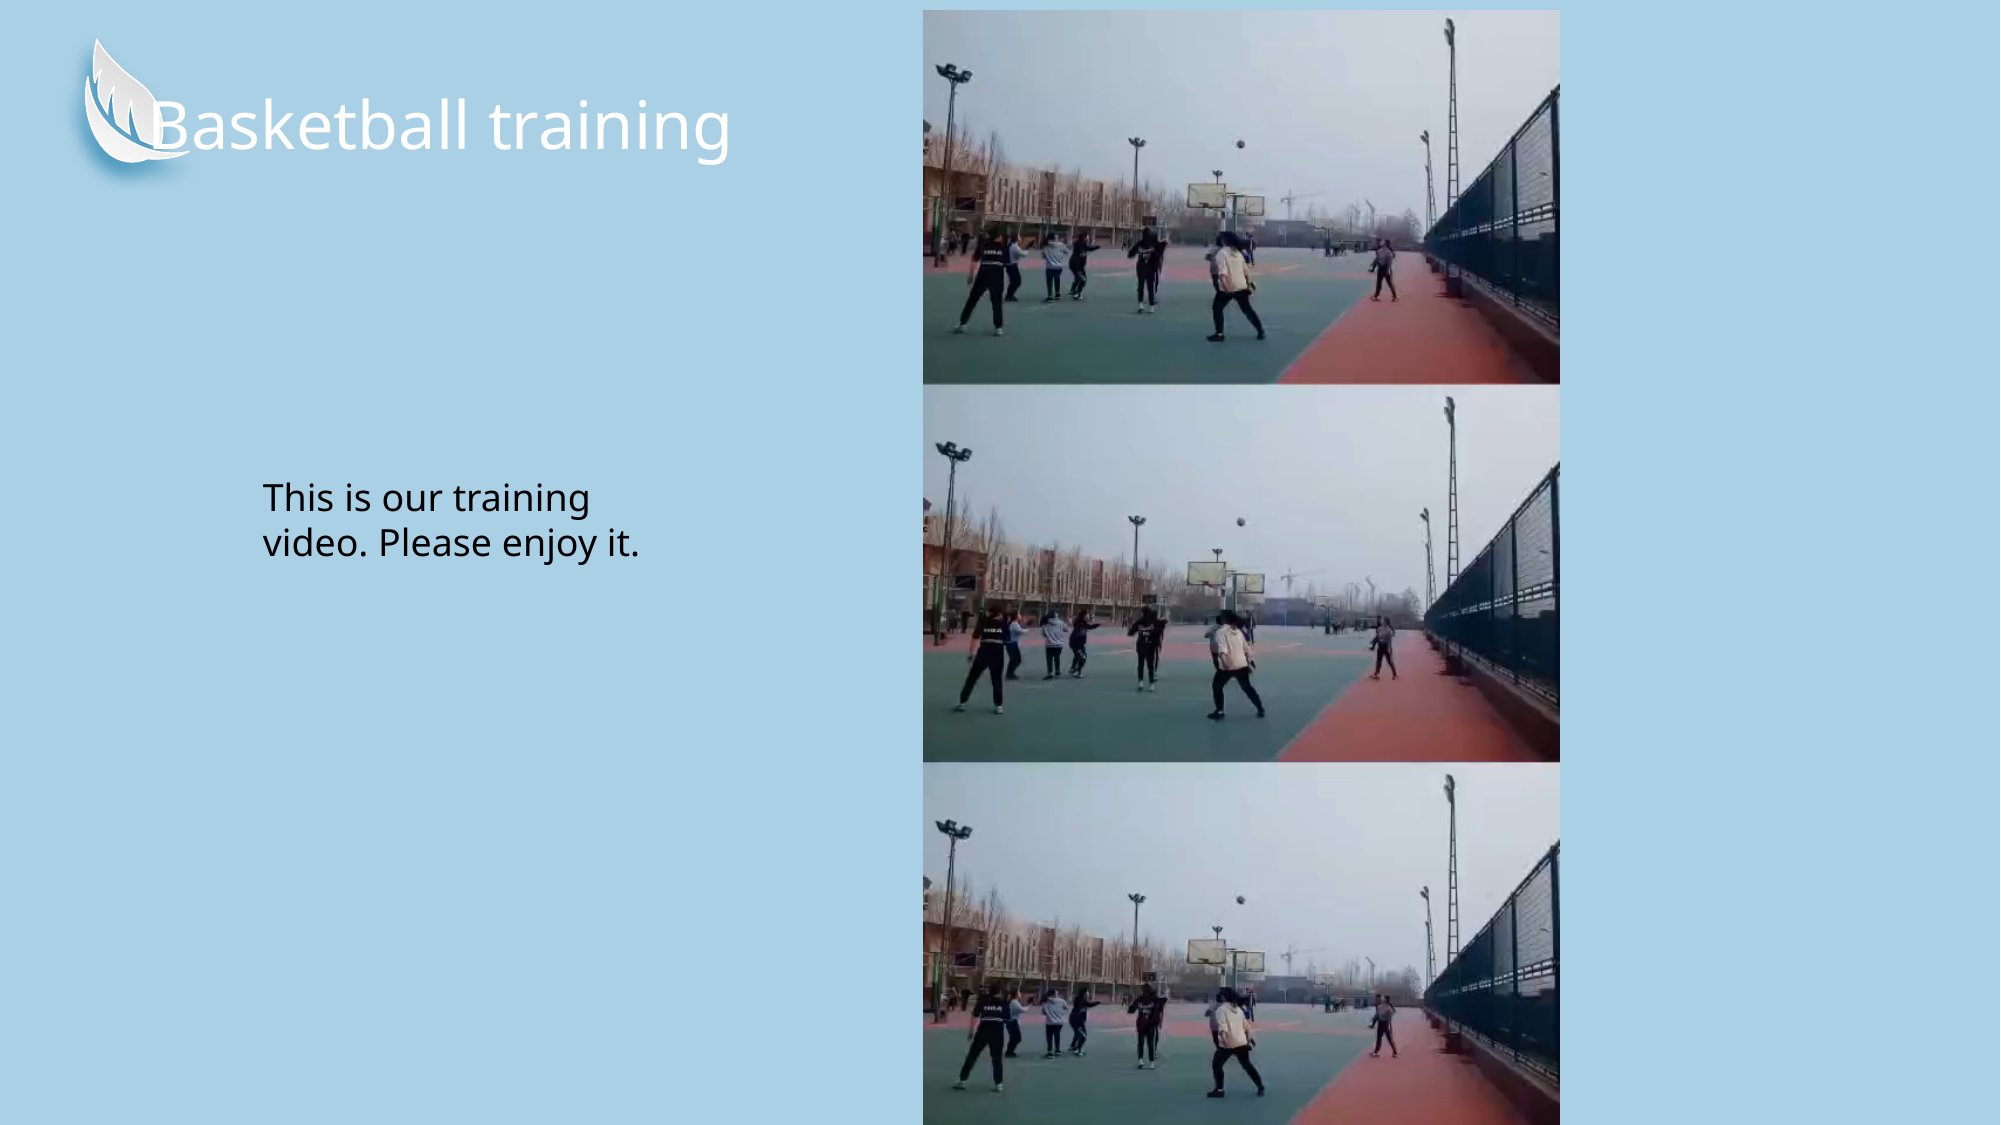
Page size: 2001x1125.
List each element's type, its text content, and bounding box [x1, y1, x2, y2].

list Basketball training [132, 84, 910, 162]
text_box This is our training video. Please enjoy it. [248, 466, 694, 572]
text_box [922, 10, 1561, 1125]
